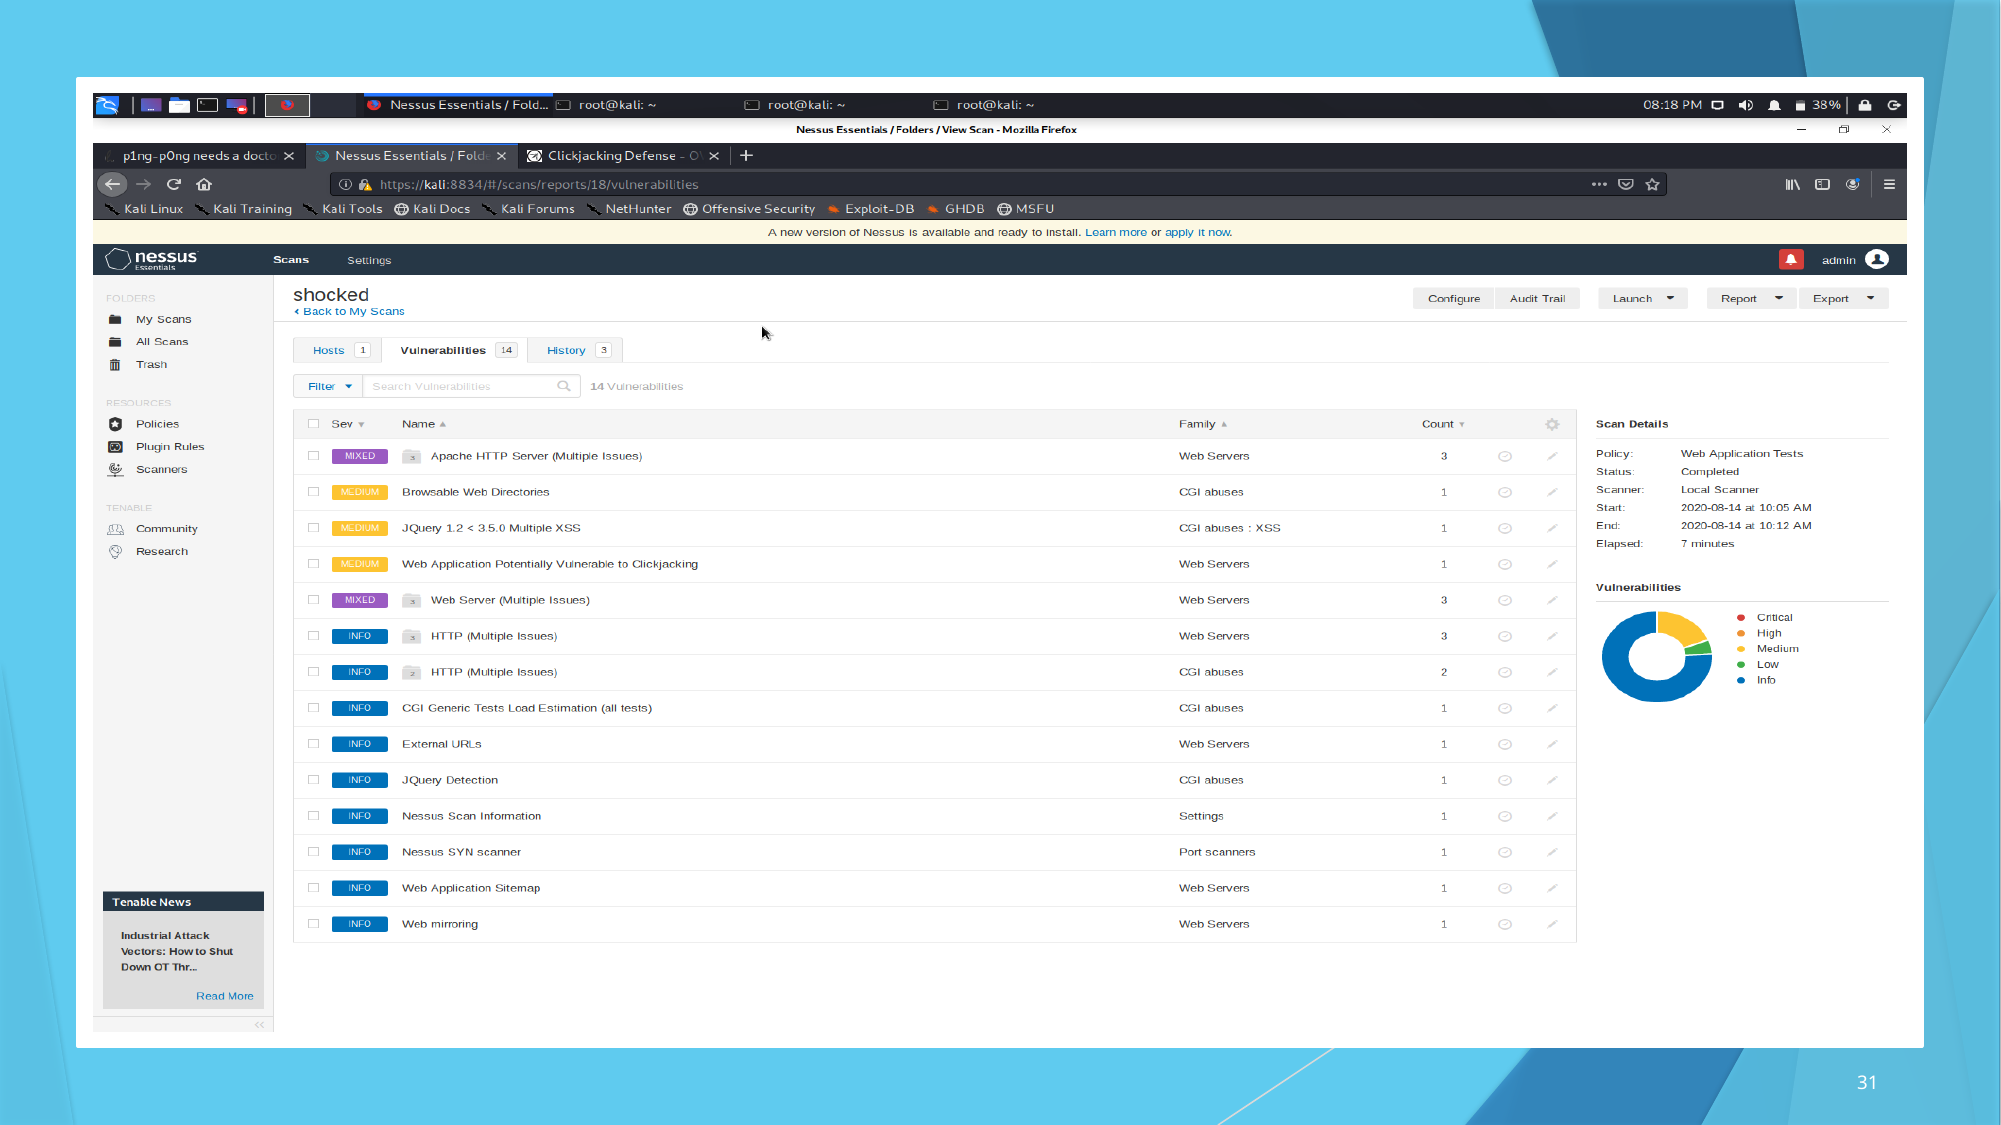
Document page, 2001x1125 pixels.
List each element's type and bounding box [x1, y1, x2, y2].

list [92, 93, 1908, 1032]
text_box [0, 0, 2000, 1125]
